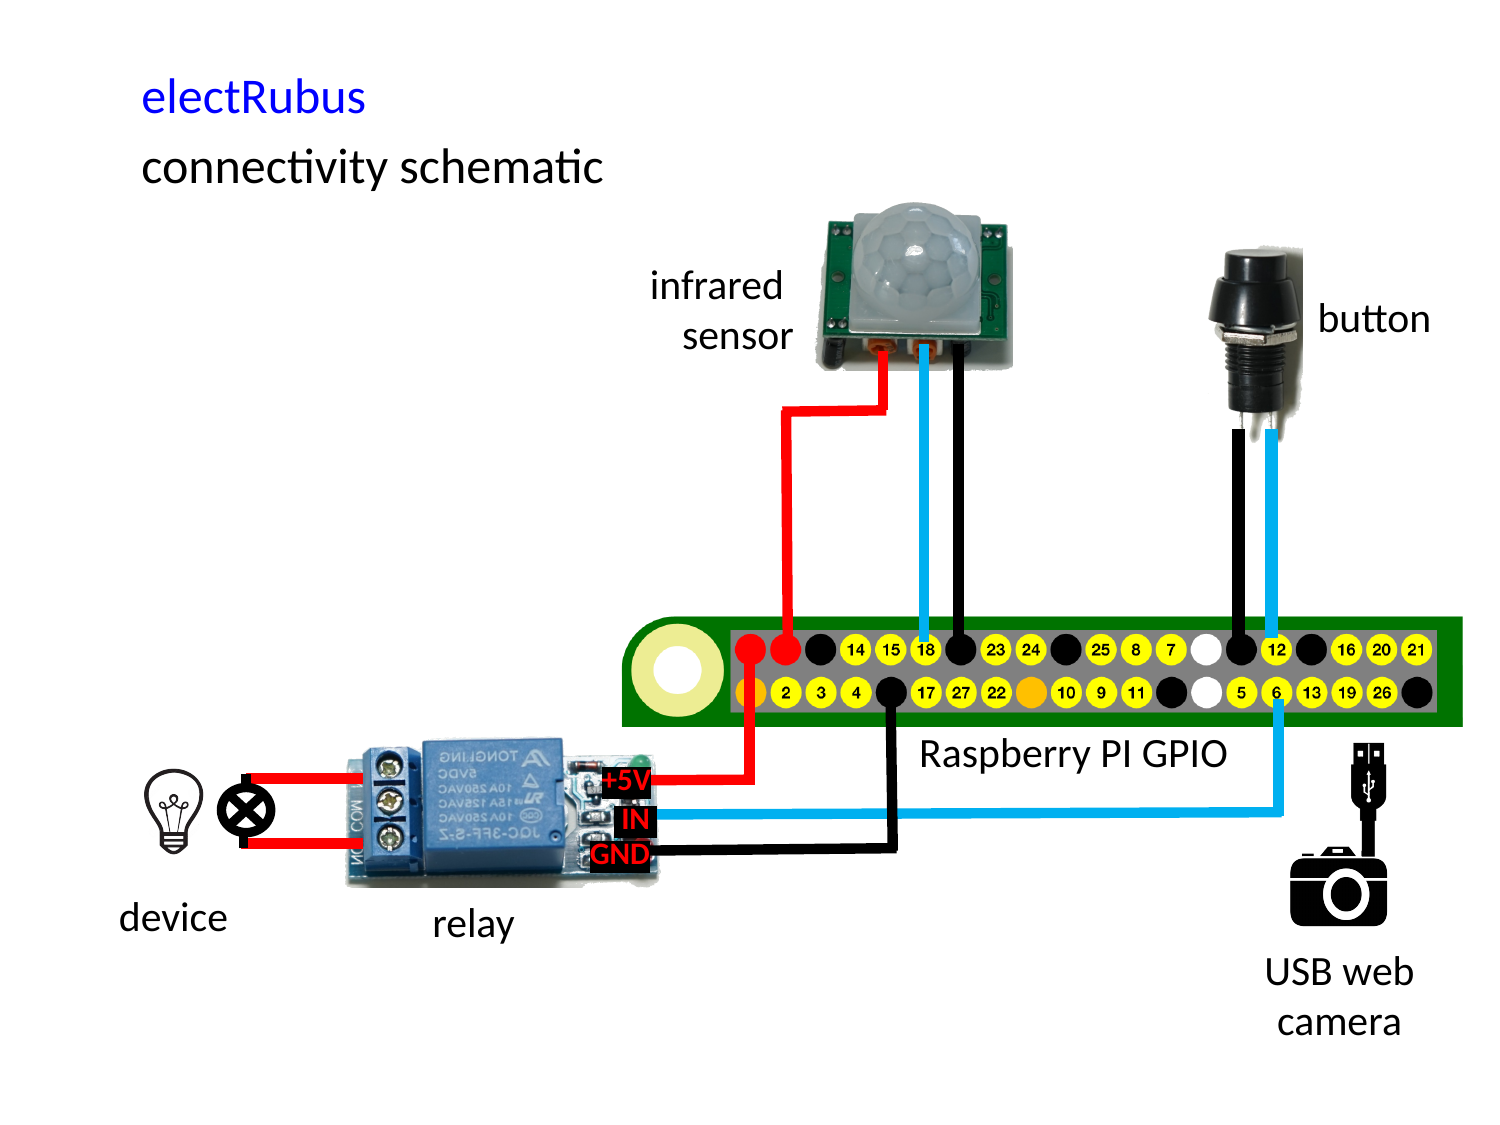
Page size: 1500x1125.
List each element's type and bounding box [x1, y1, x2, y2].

text_box [89, 44, 1481, 1053]
